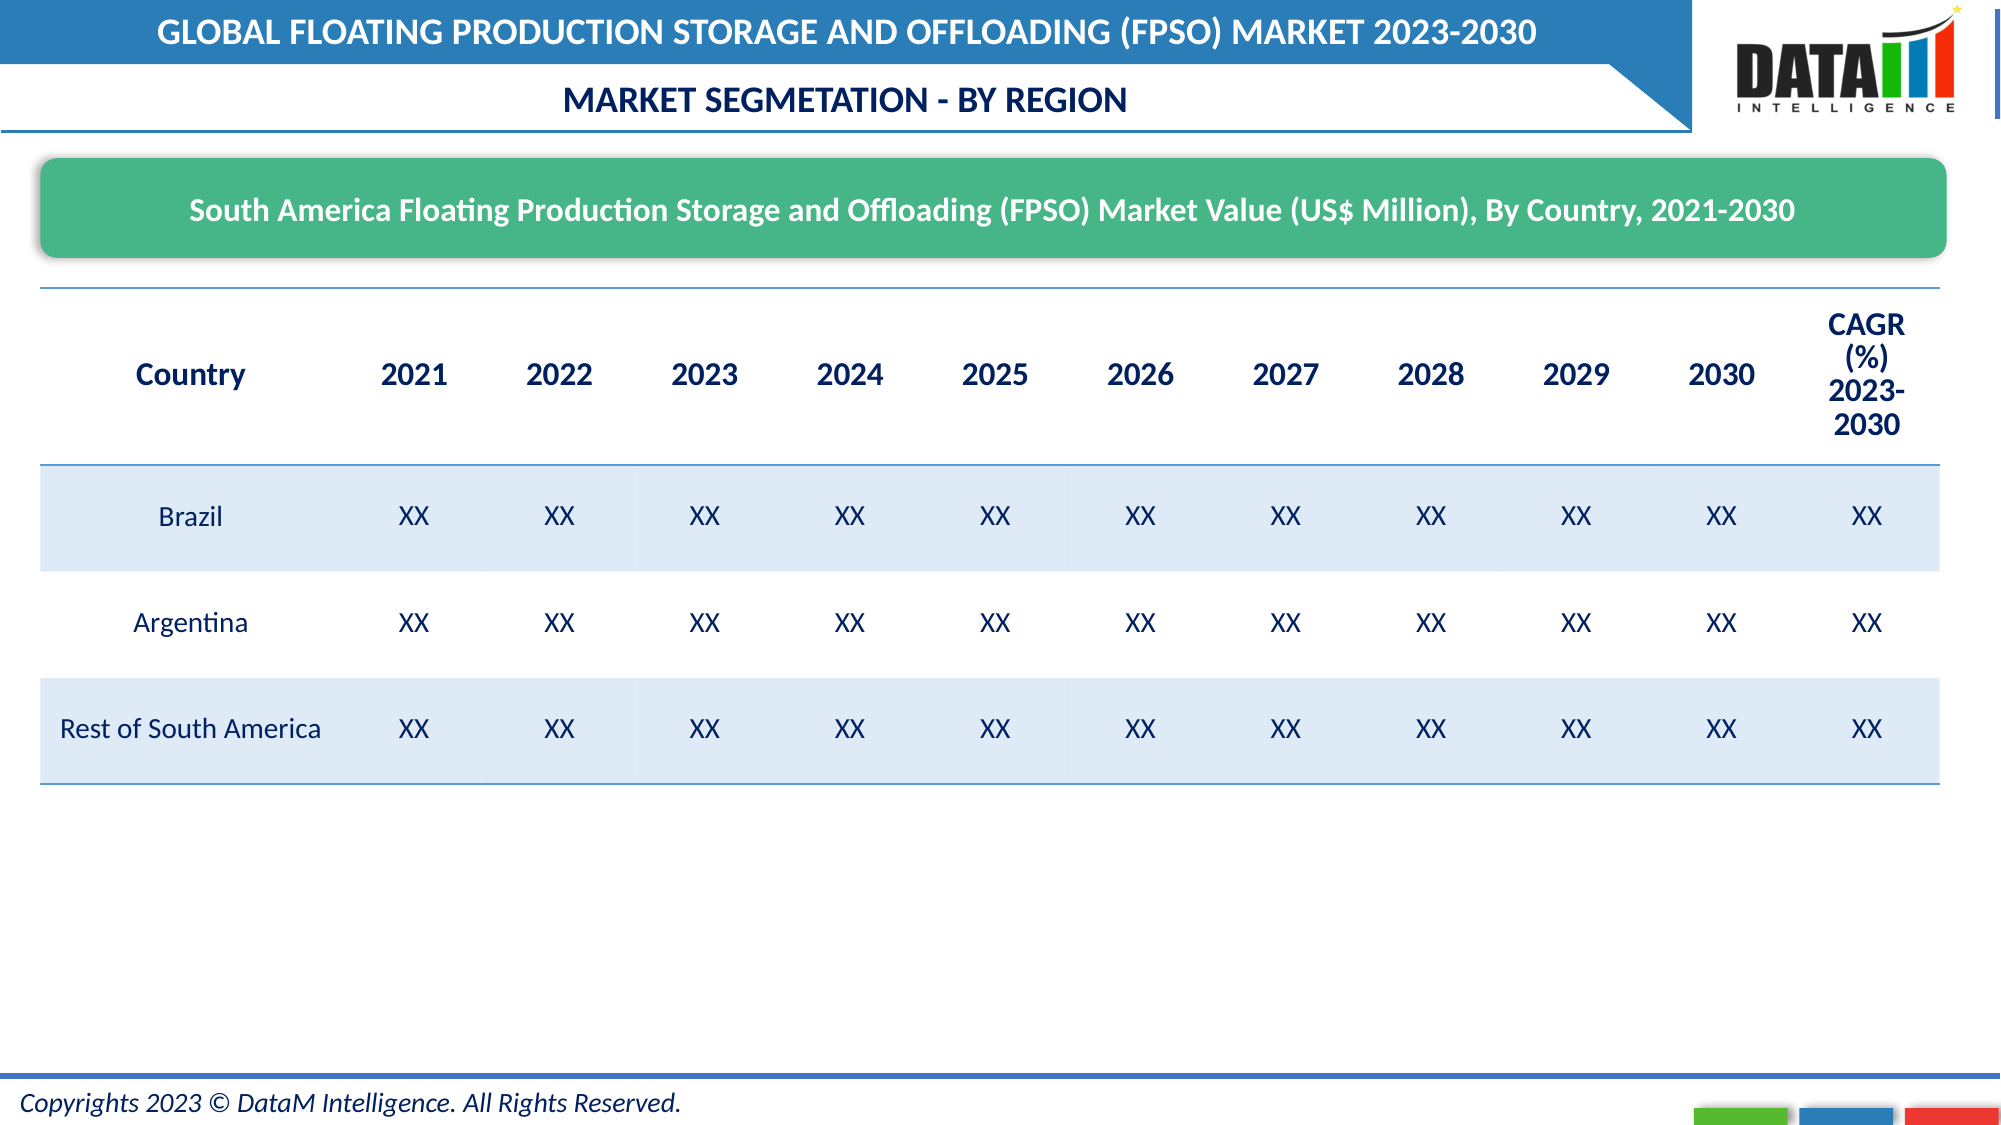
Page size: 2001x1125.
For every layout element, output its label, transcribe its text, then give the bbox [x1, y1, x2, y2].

table_cell XX [1359, 678, 1504, 783]
table_cell XX [777, 572, 923, 678]
table_cell XX [1213, 466, 1359, 572]
table_cell XX [1794, 572, 1940, 678]
table_cell XX [342, 678, 487, 783]
table_cell XX [1213, 678, 1359, 783]
table_cell XX [1794, 678, 1940, 783]
table_header 2028 [1359, 289, 1504, 464]
table_cell XX [1213, 572, 1359, 678]
picture [1716, 0, 1976, 120]
table_cell XX [777, 466, 923, 572]
table_header 2021 [342, 289, 487, 464]
table_cell XX [923, 466, 1068, 572]
table_cell XX [487, 572, 632, 678]
table_cell XX [632, 678, 777, 783]
table_header CAGR (%) 2023-2030 [1794, 289, 1940, 464]
table_cell XX [1359, 572, 1504, 678]
table_cell XX [777, 678, 923, 783]
table_cell XX [1649, 466, 1794, 572]
table_header 2022 [487, 289, 632, 464]
table_cell XX [1504, 572, 1649, 678]
table_cell XX [1068, 572, 1213, 678]
table_header 2026 [1068, 289, 1213, 464]
table_cell XX [1359, 466, 1504, 572]
table_cell XX [342, 572, 487, 678]
table_header 2027 [1213, 289, 1359, 464]
table_cell XX [342, 466, 487, 572]
table_header 2025 [923, 289, 1068, 464]
table_cell Argentina [40, 572, 342, 678]
table_cell XX [923, 572, 1068, 678]
table_header 2030 [1649, 289, 1794, 464]
table_cell XX [1649, 678, 1794, 783]
table_header 2023 [632, 289, 777, 464]
table_header 2029 [1504, 289, 1649, 464]
table_cell Rest of South America [40, 678, 342, 783]
table_cell XX [1068, 466, 1213, 572]
text_box South America Floating Production Storage and Offloading (FPSO) Market Value (US$ Million), By Country, 2021-2030 [40, 158, 1947, 258]
table_cell XX [487, 466, 632, 572]
table_cell XX [632, 572, 777, 678]
table_cell XX [1504, 678, 1649, 783]
table_cell XX [1504, 466, 1649, 572]
table_cell XX [1649, 572, 1794, 678]
table_header 2024 [777, 289, 923, 464]
table_cell XX [1068, 678, 1213, 783]
text_box MARKET SEGMETATION - BY REGION [0, 67, 1691, 127]
table_cell XX [923, 678, 1068, 783]
table_header Country [40, 289, 342, 464]
table_cell XX [632, 466, 777, 572]
table_cell XX [487, 678, 632, 783]
table_cell XX [1794, 466, 1940, 572]
table_cell Brazil [40, 466, 342, 572]
